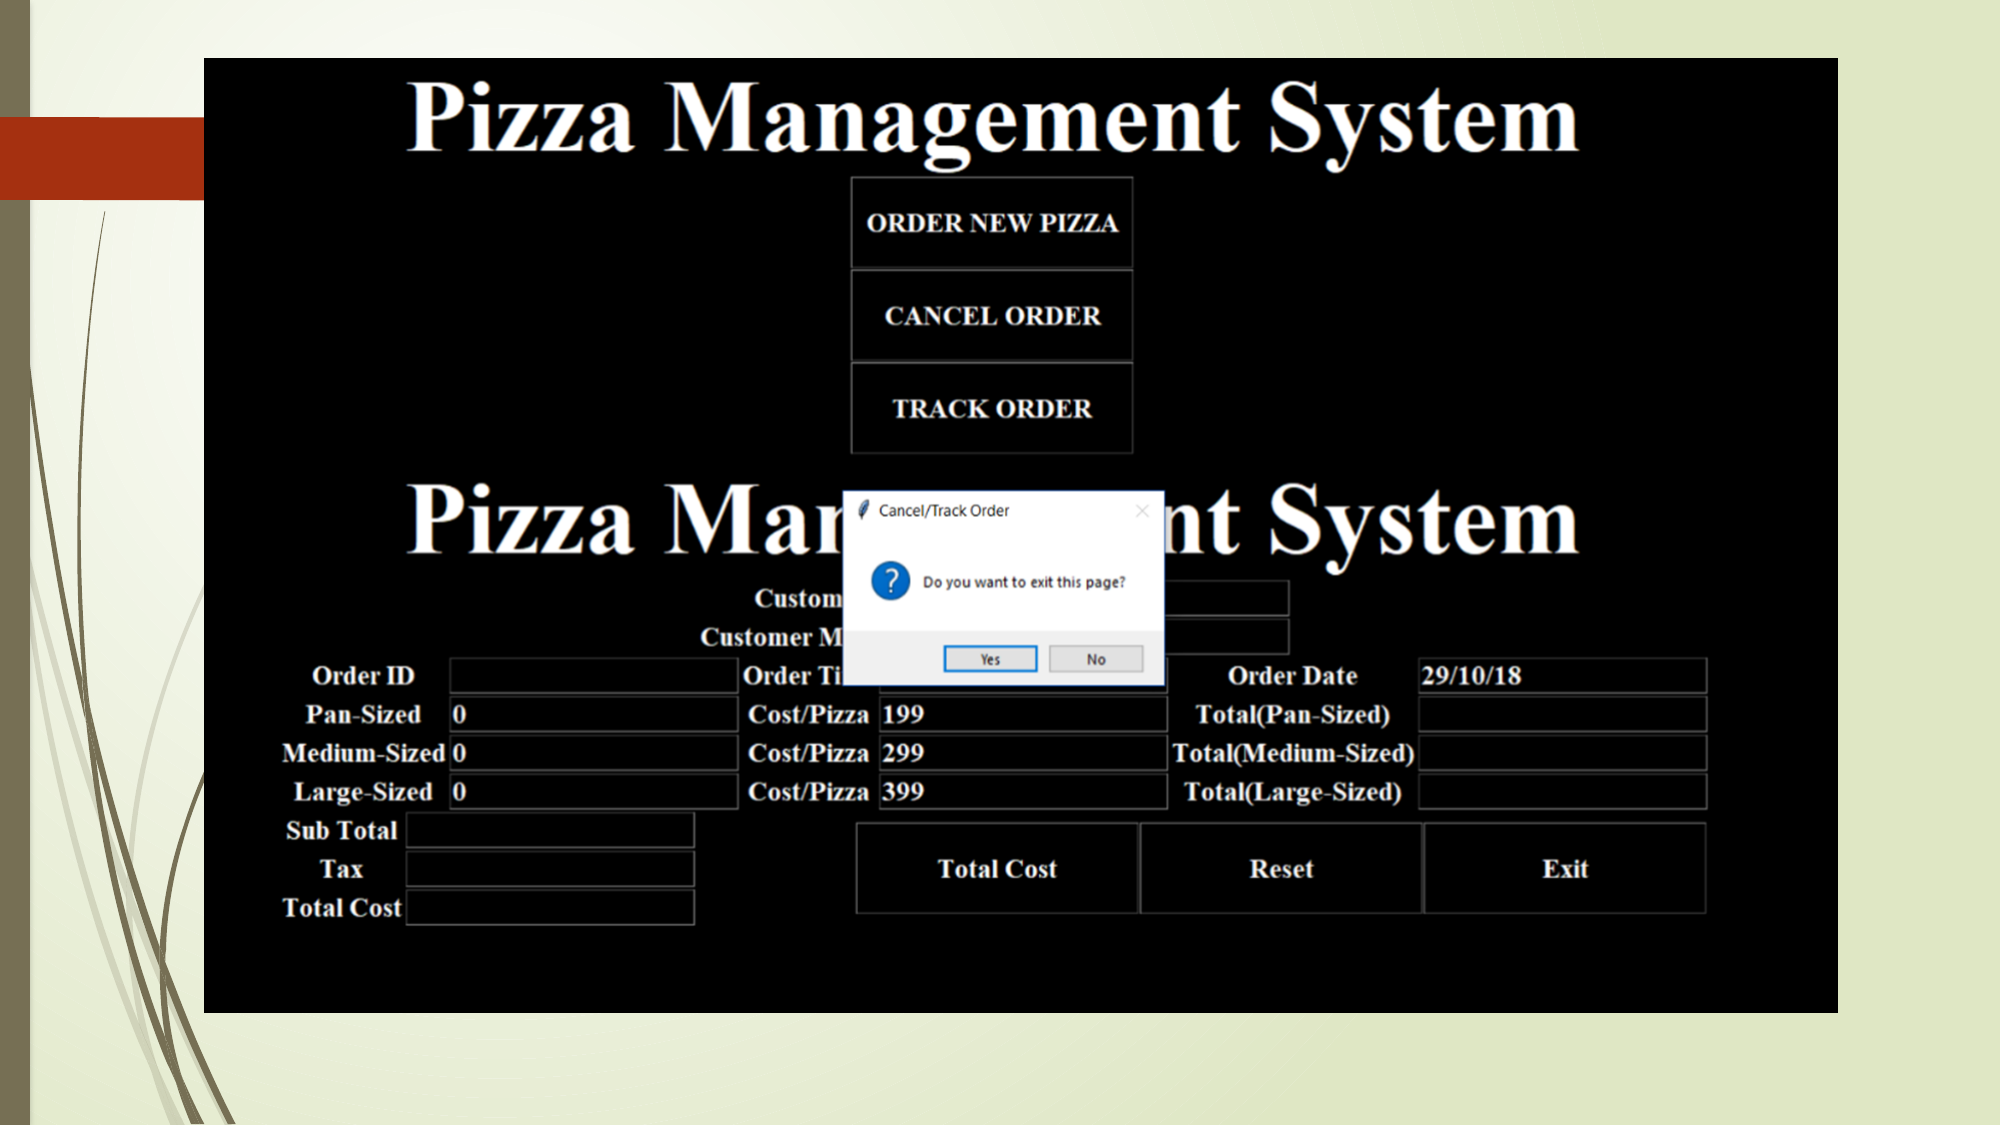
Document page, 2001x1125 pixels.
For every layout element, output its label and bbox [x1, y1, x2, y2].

picture [204, 58, 1838, 1014]
